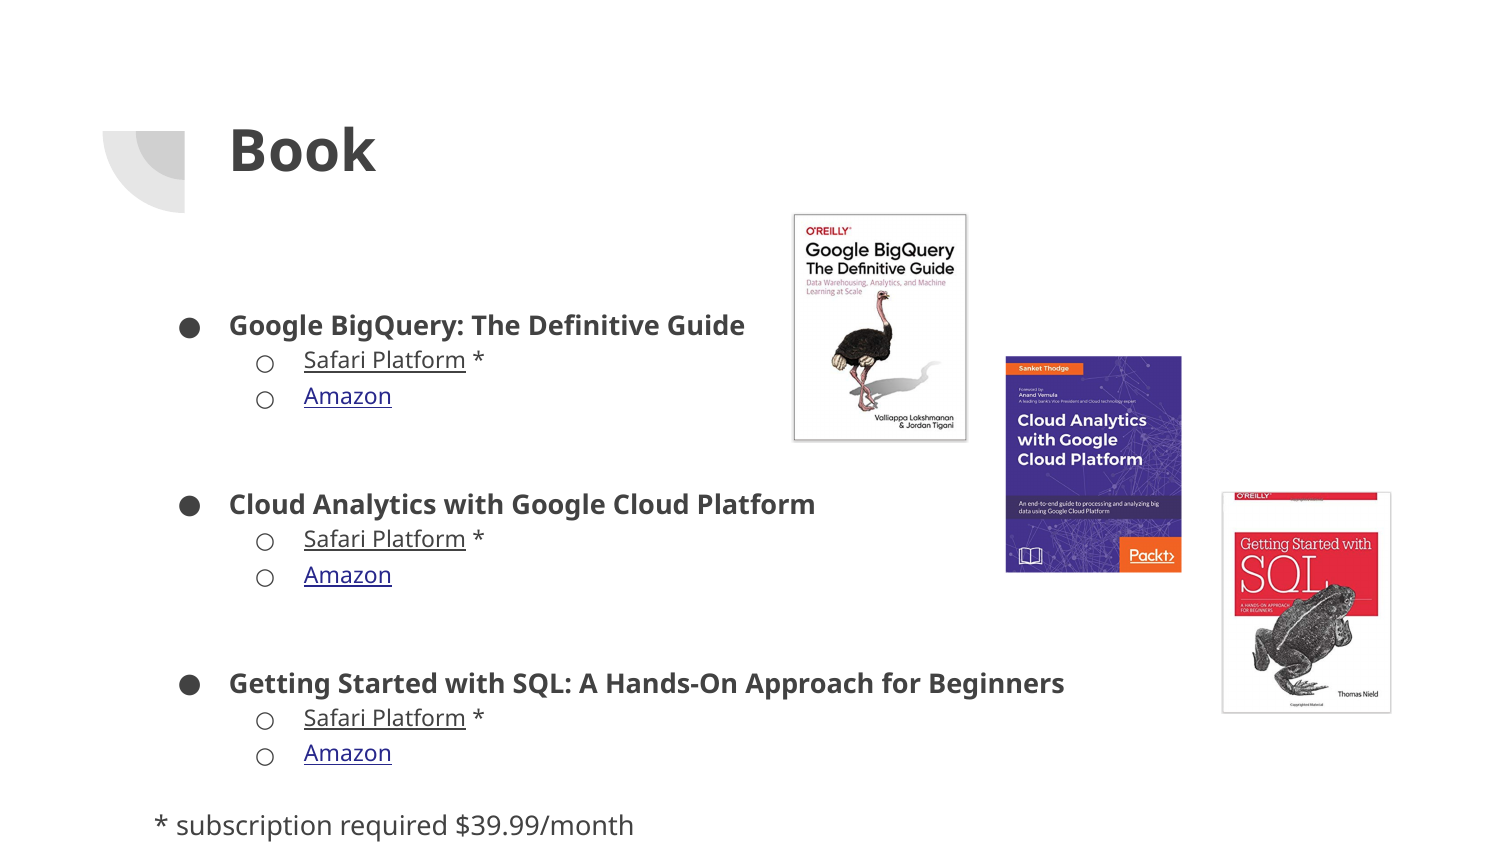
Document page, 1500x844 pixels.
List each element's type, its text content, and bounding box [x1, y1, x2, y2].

title Book [213, 98, 1368, 263]
picture [1220, 491, 1392, 714]
picture [1004, 355, 1183, 574]
list Google BigQuery: The Definitive Guide Safari Platform * Amazon Cloud Analytics with Google Cloud Platform Safari Platform * Amazon Getting Started with SQL: A Hands-On Approach for Beginners Safari Platform * Amazon * subscription required $39.99/month [138, 288, 1099, 706]
picture [791, 211, 970, 443]
